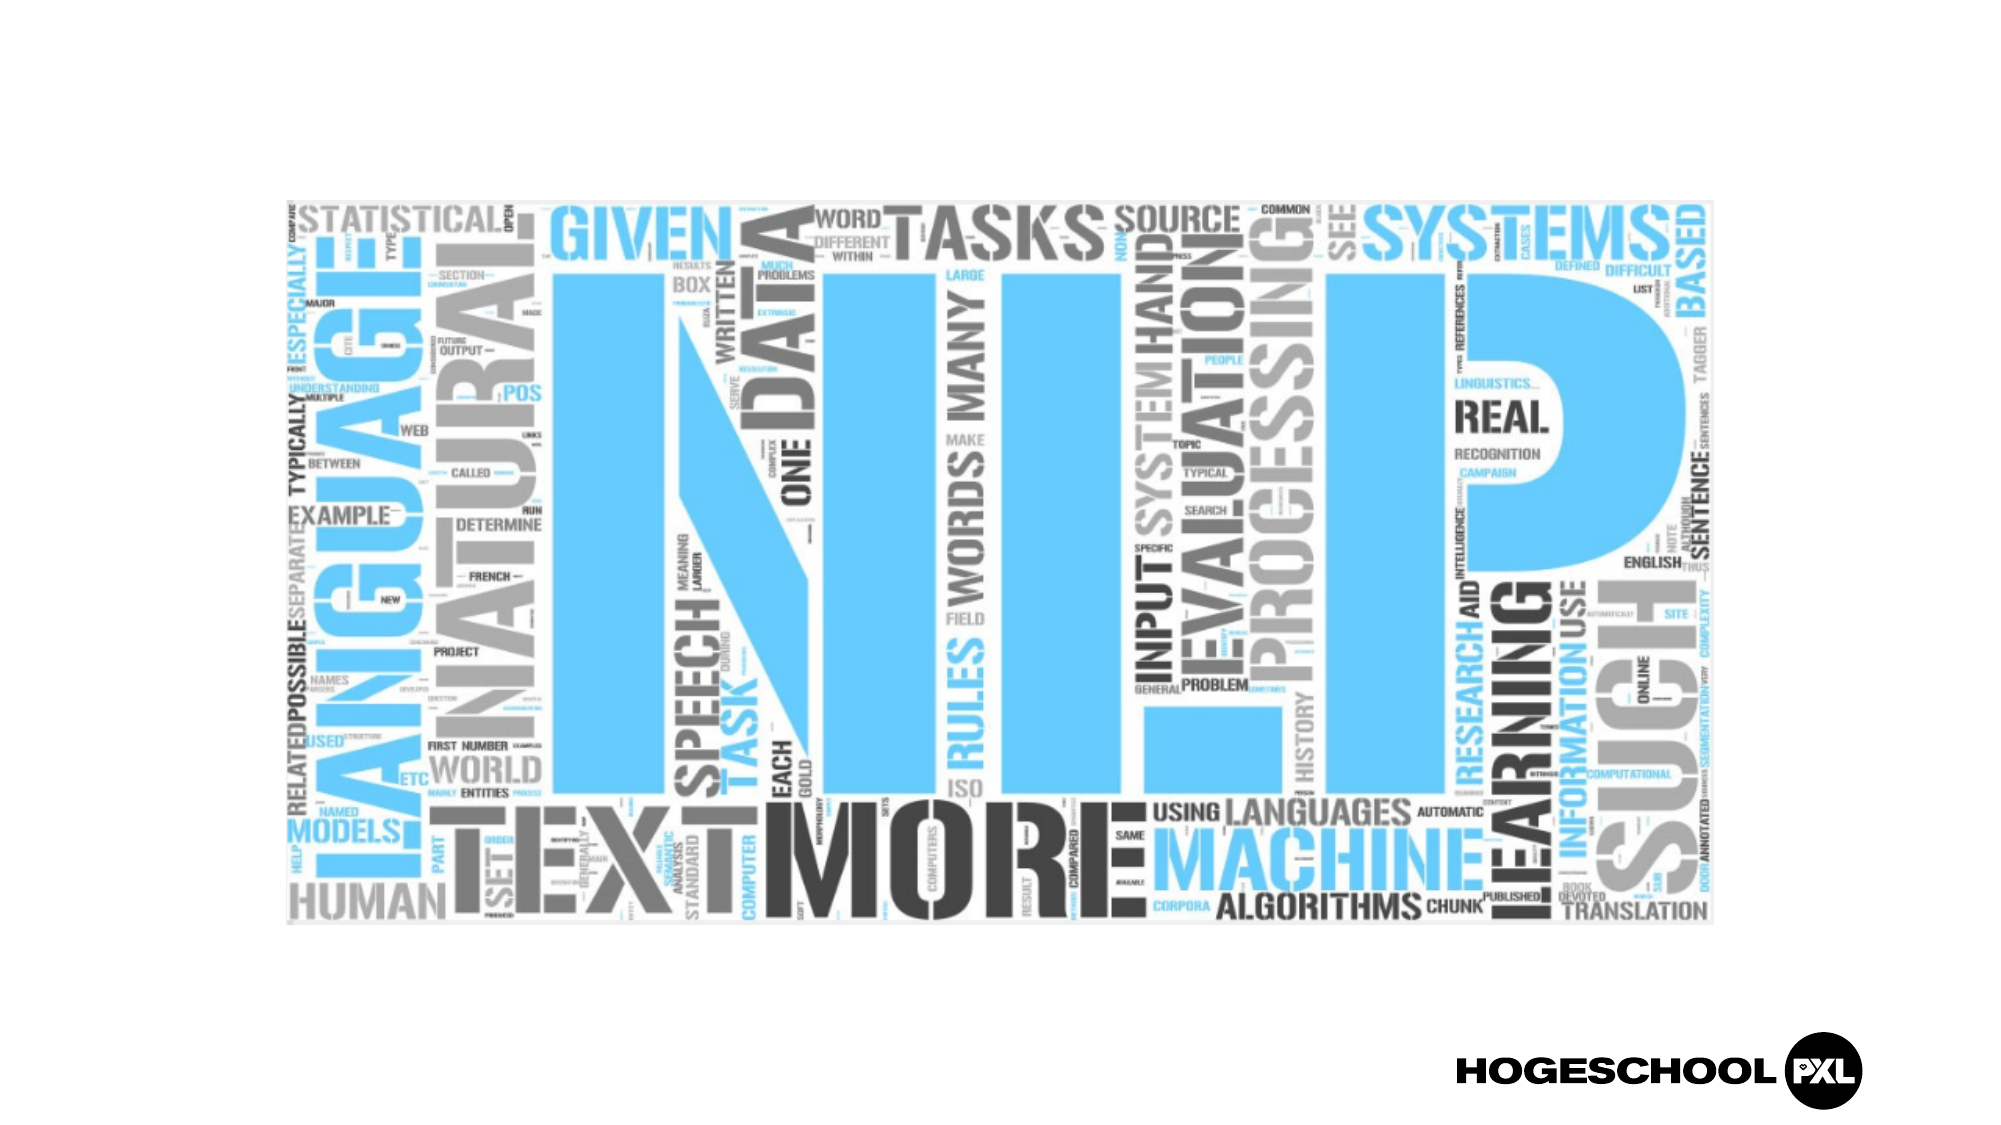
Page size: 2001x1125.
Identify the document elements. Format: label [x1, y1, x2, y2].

picture [286, 200, 1714, 925]
